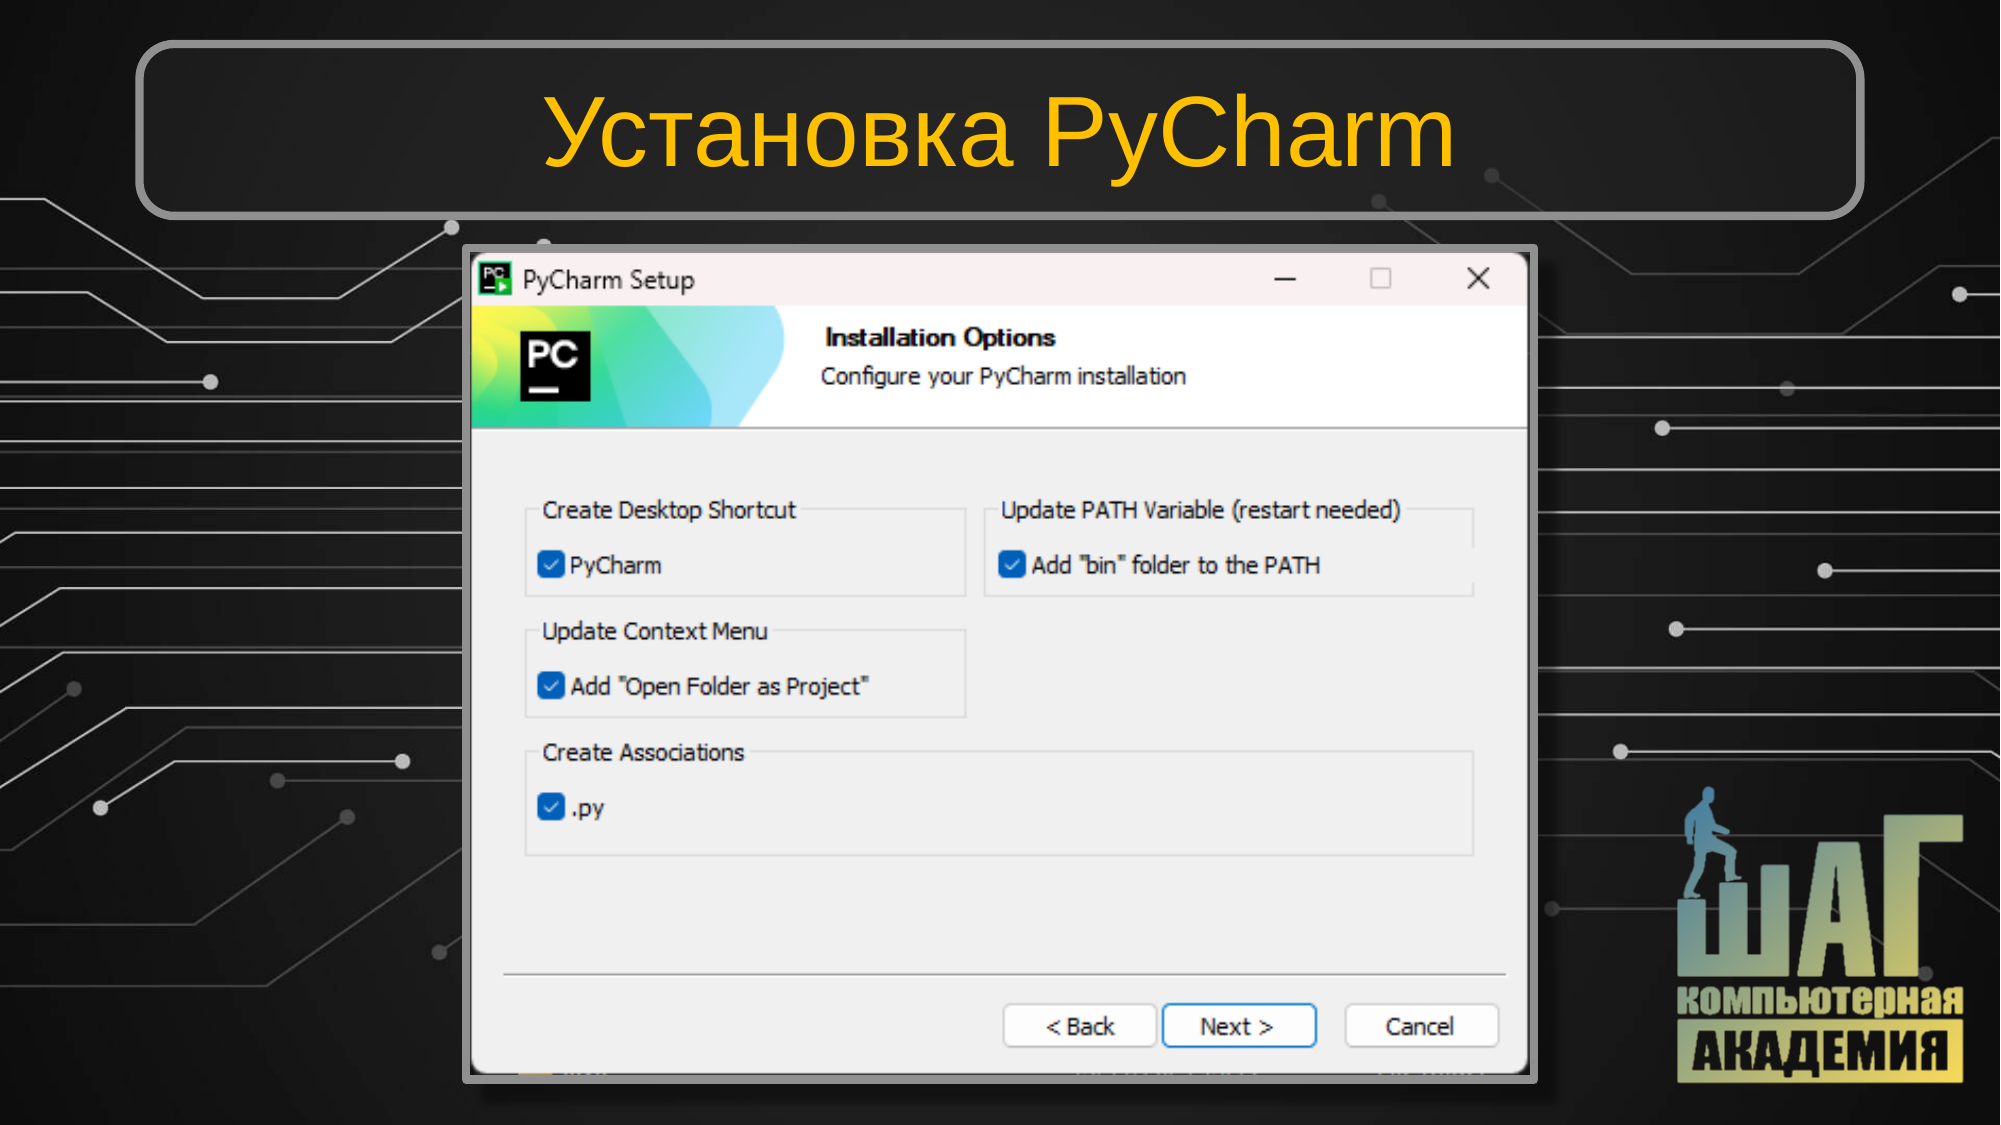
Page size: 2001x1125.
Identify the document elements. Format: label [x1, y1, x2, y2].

text_box [139, 44, 1861, 216]
picture [0, 0, 2000, 1125]
